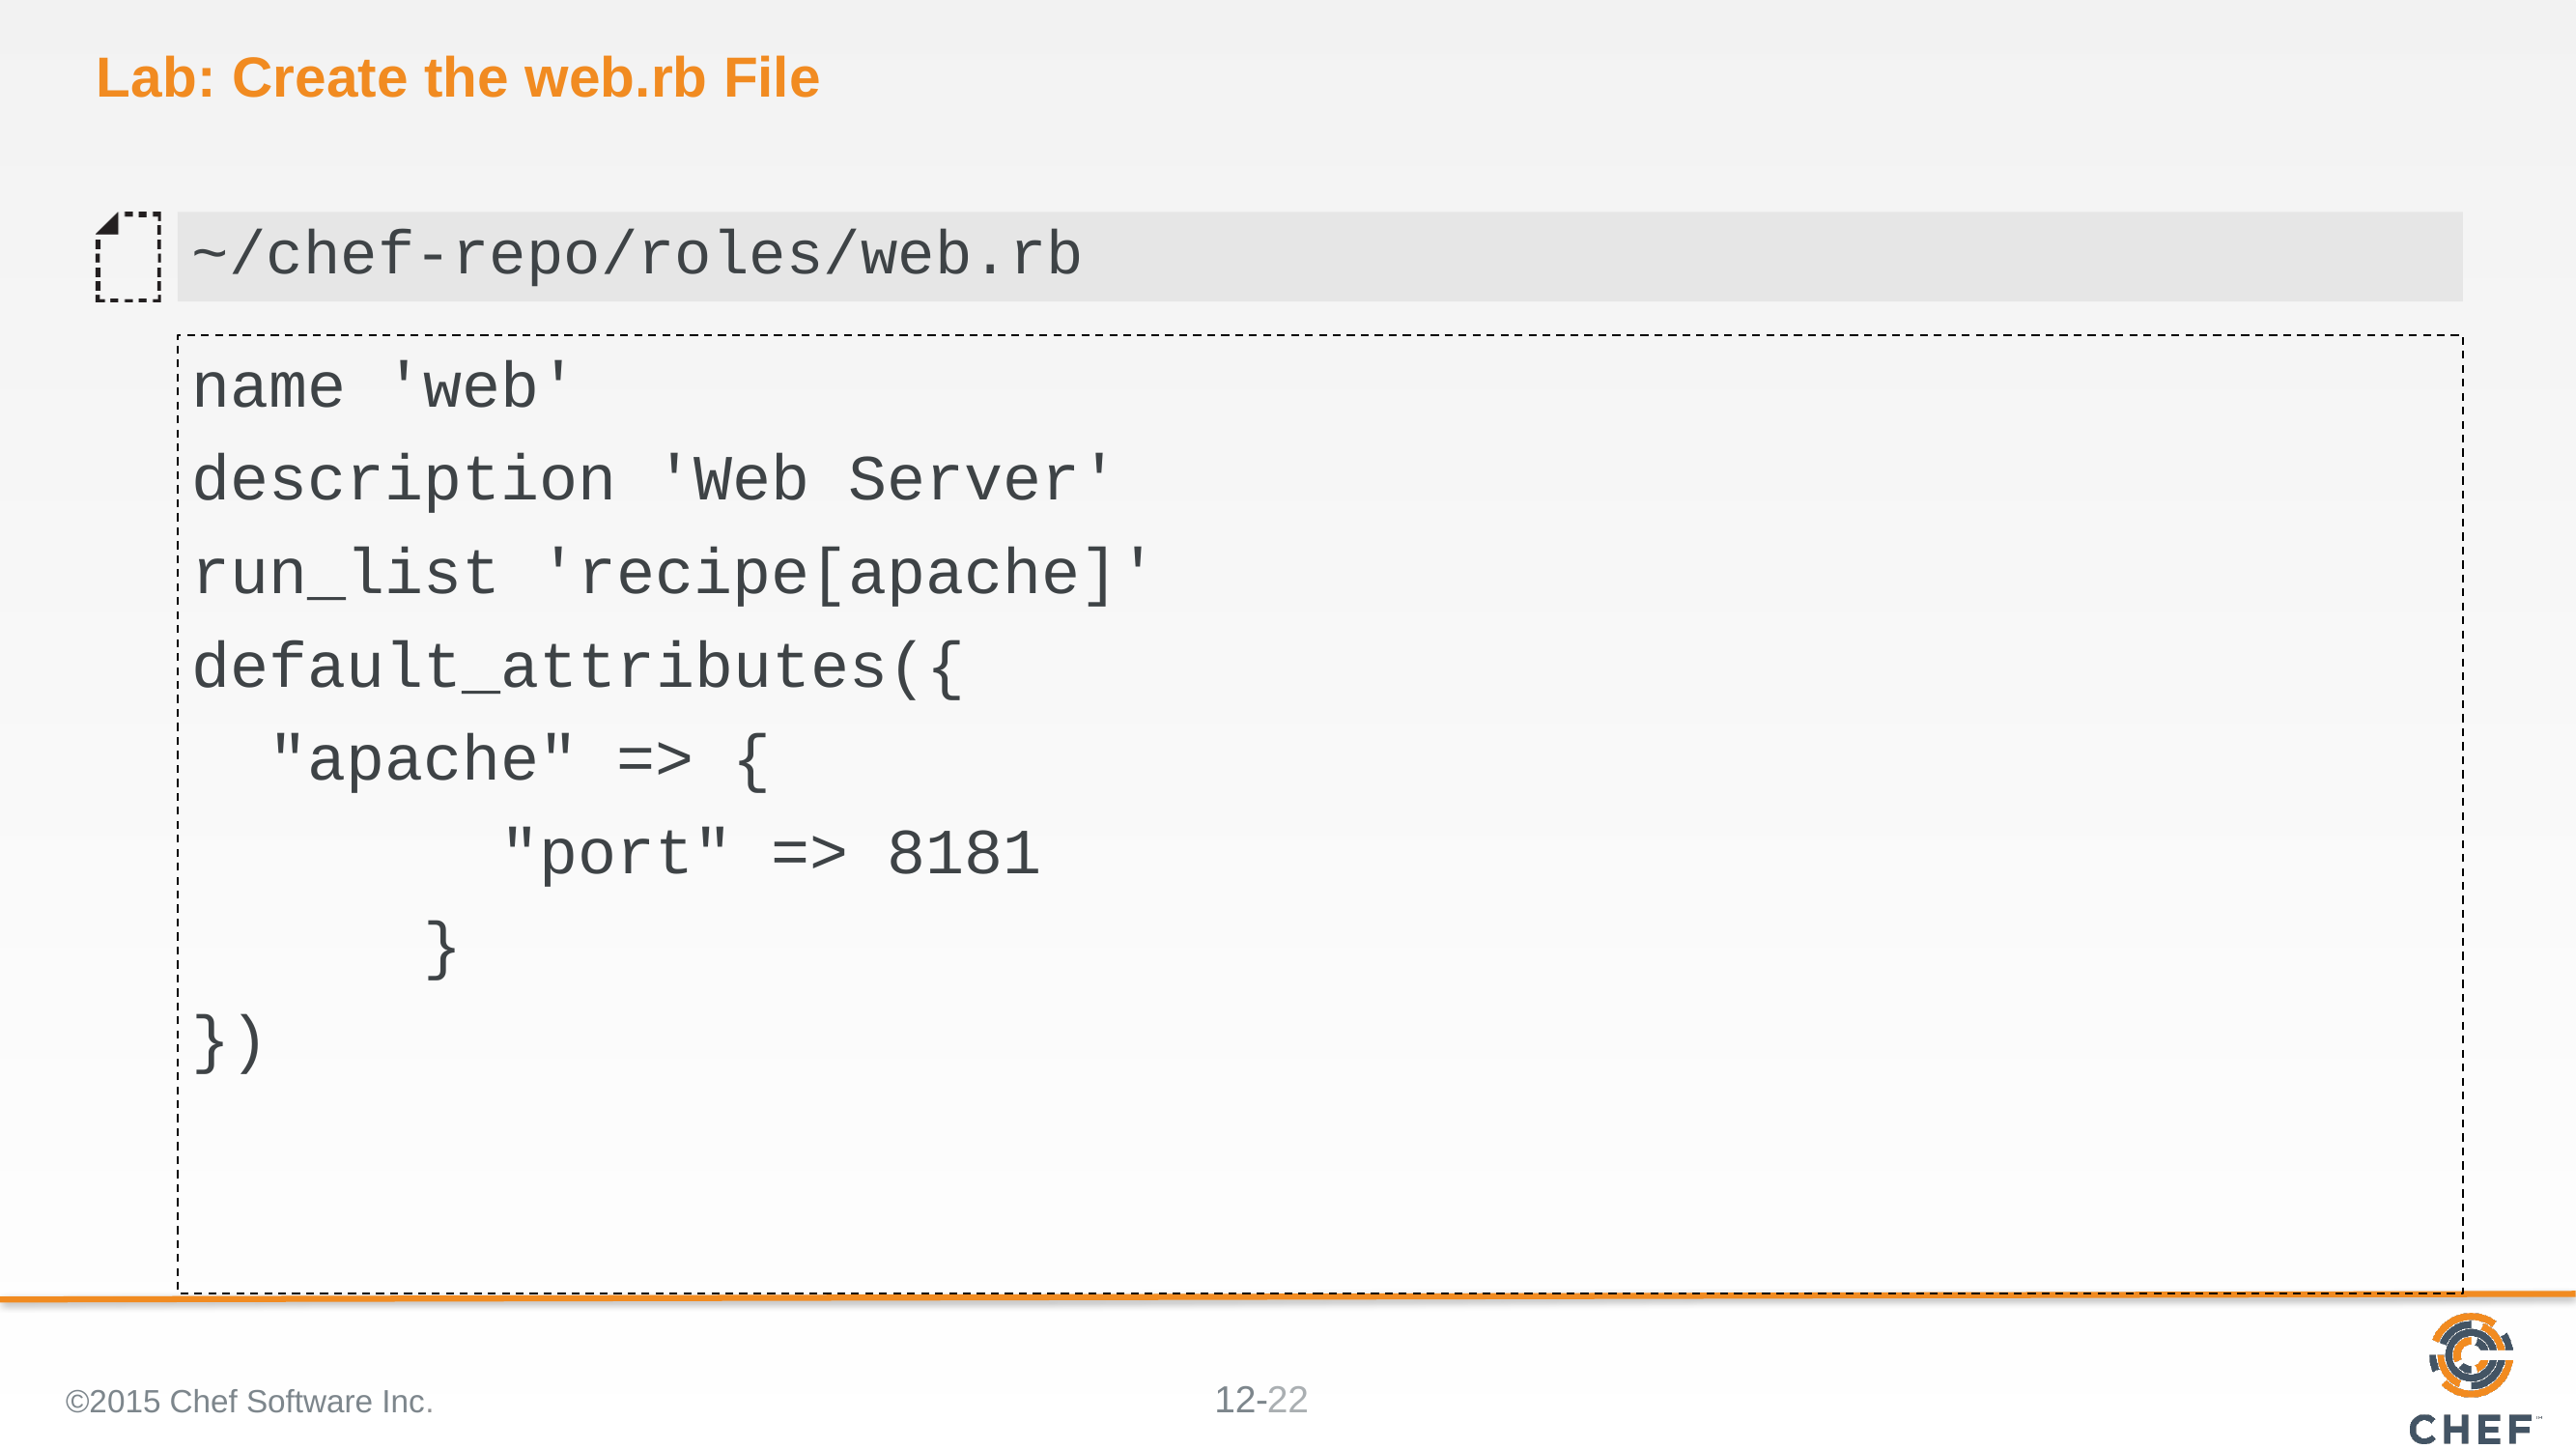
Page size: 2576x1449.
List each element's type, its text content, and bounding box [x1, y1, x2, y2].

picture [2399, 1297, 2550, 1449]
list name 'web' description 'Web Server' run_list 'recipe[apache]' default_attributes({ "apache" => { "port" => 8181 } }) [177, 334, 2464, 1294]
slide_number 22 [998, 1359, 1578, 1437]
title Lab: Create the web.rb File [96, 48, 2463, 180]
list ~/chef-repo/roles/web.rb [177, 212, 2463, 302]
footer ©2015 Chef Software Inc. [51, 1359, 952, 1440]
